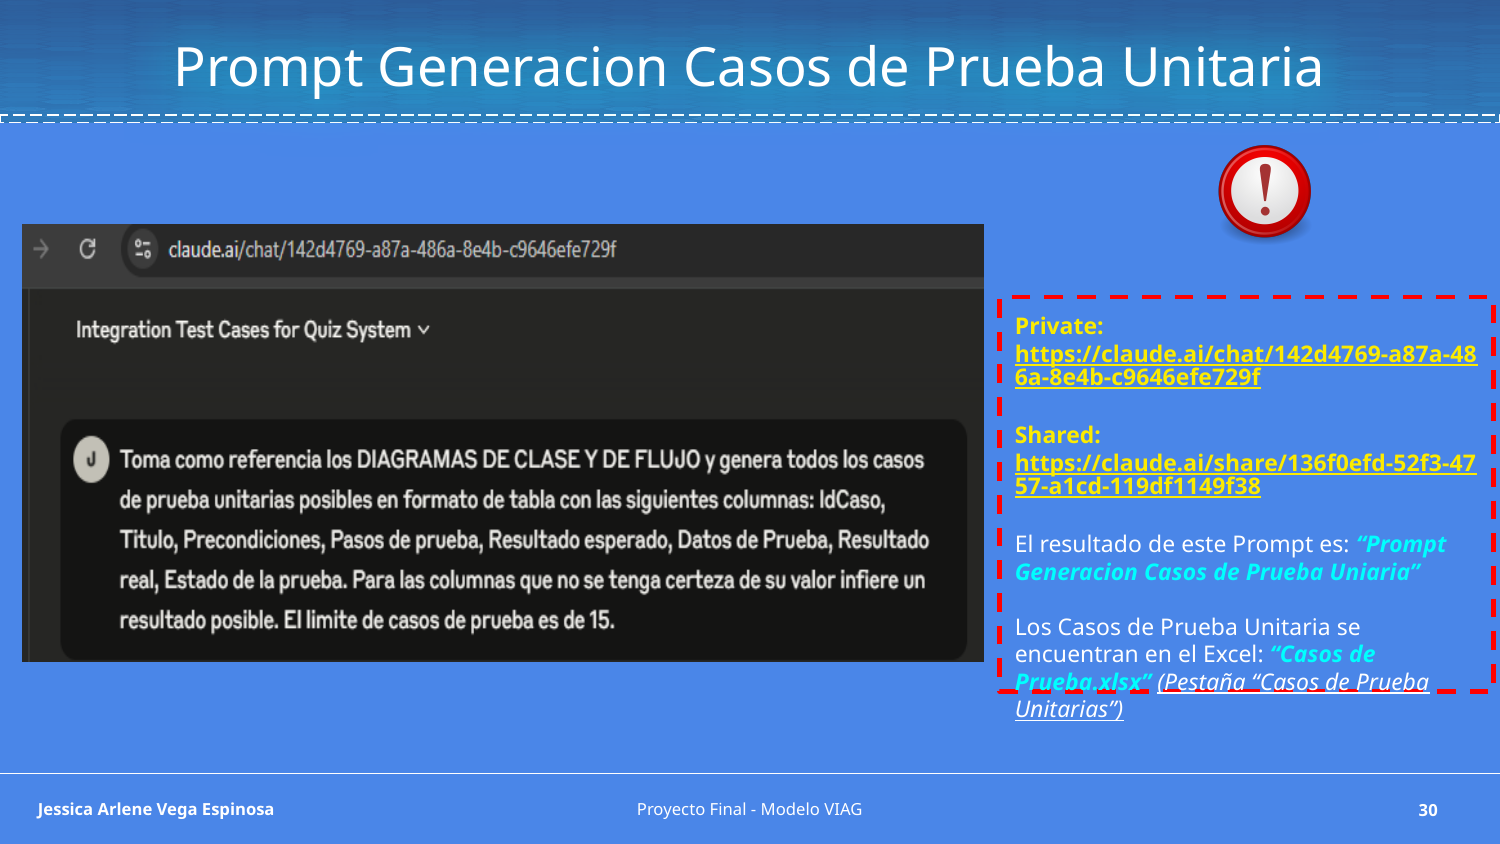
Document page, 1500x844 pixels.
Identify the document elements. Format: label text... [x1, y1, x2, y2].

picture [0, 0, 1500, 123]
picture [1206, 138, 1318, 249]
picture [22, 224, 984, 662]
subtitle Proyecto Final - Modelo VIAG [544, 773, 956, 844]
text_box Private: https://claude.ai/chat/142d4769-a87a-486a-8e4b-c9646efe729f Shared: https://claude.ai/share/136f0efd-52f3-4757-a1cd-119df1149f38 El resultado de este Prompt es: “Prompt Generacion Casos de Prueba Uniaria” Los Casos de Prueba Unitaria se encuentran en el Excel: “Casos de Prueba.xlsx” (Pestaña “Casos de Prueba Unitarias”) [999, 296, 1494, 692]
slide_number ‹#› [1403, 779, 1494, 844]
subtitle Jessica Arlene Vega Espinosa [22, 773, 434, 844]
